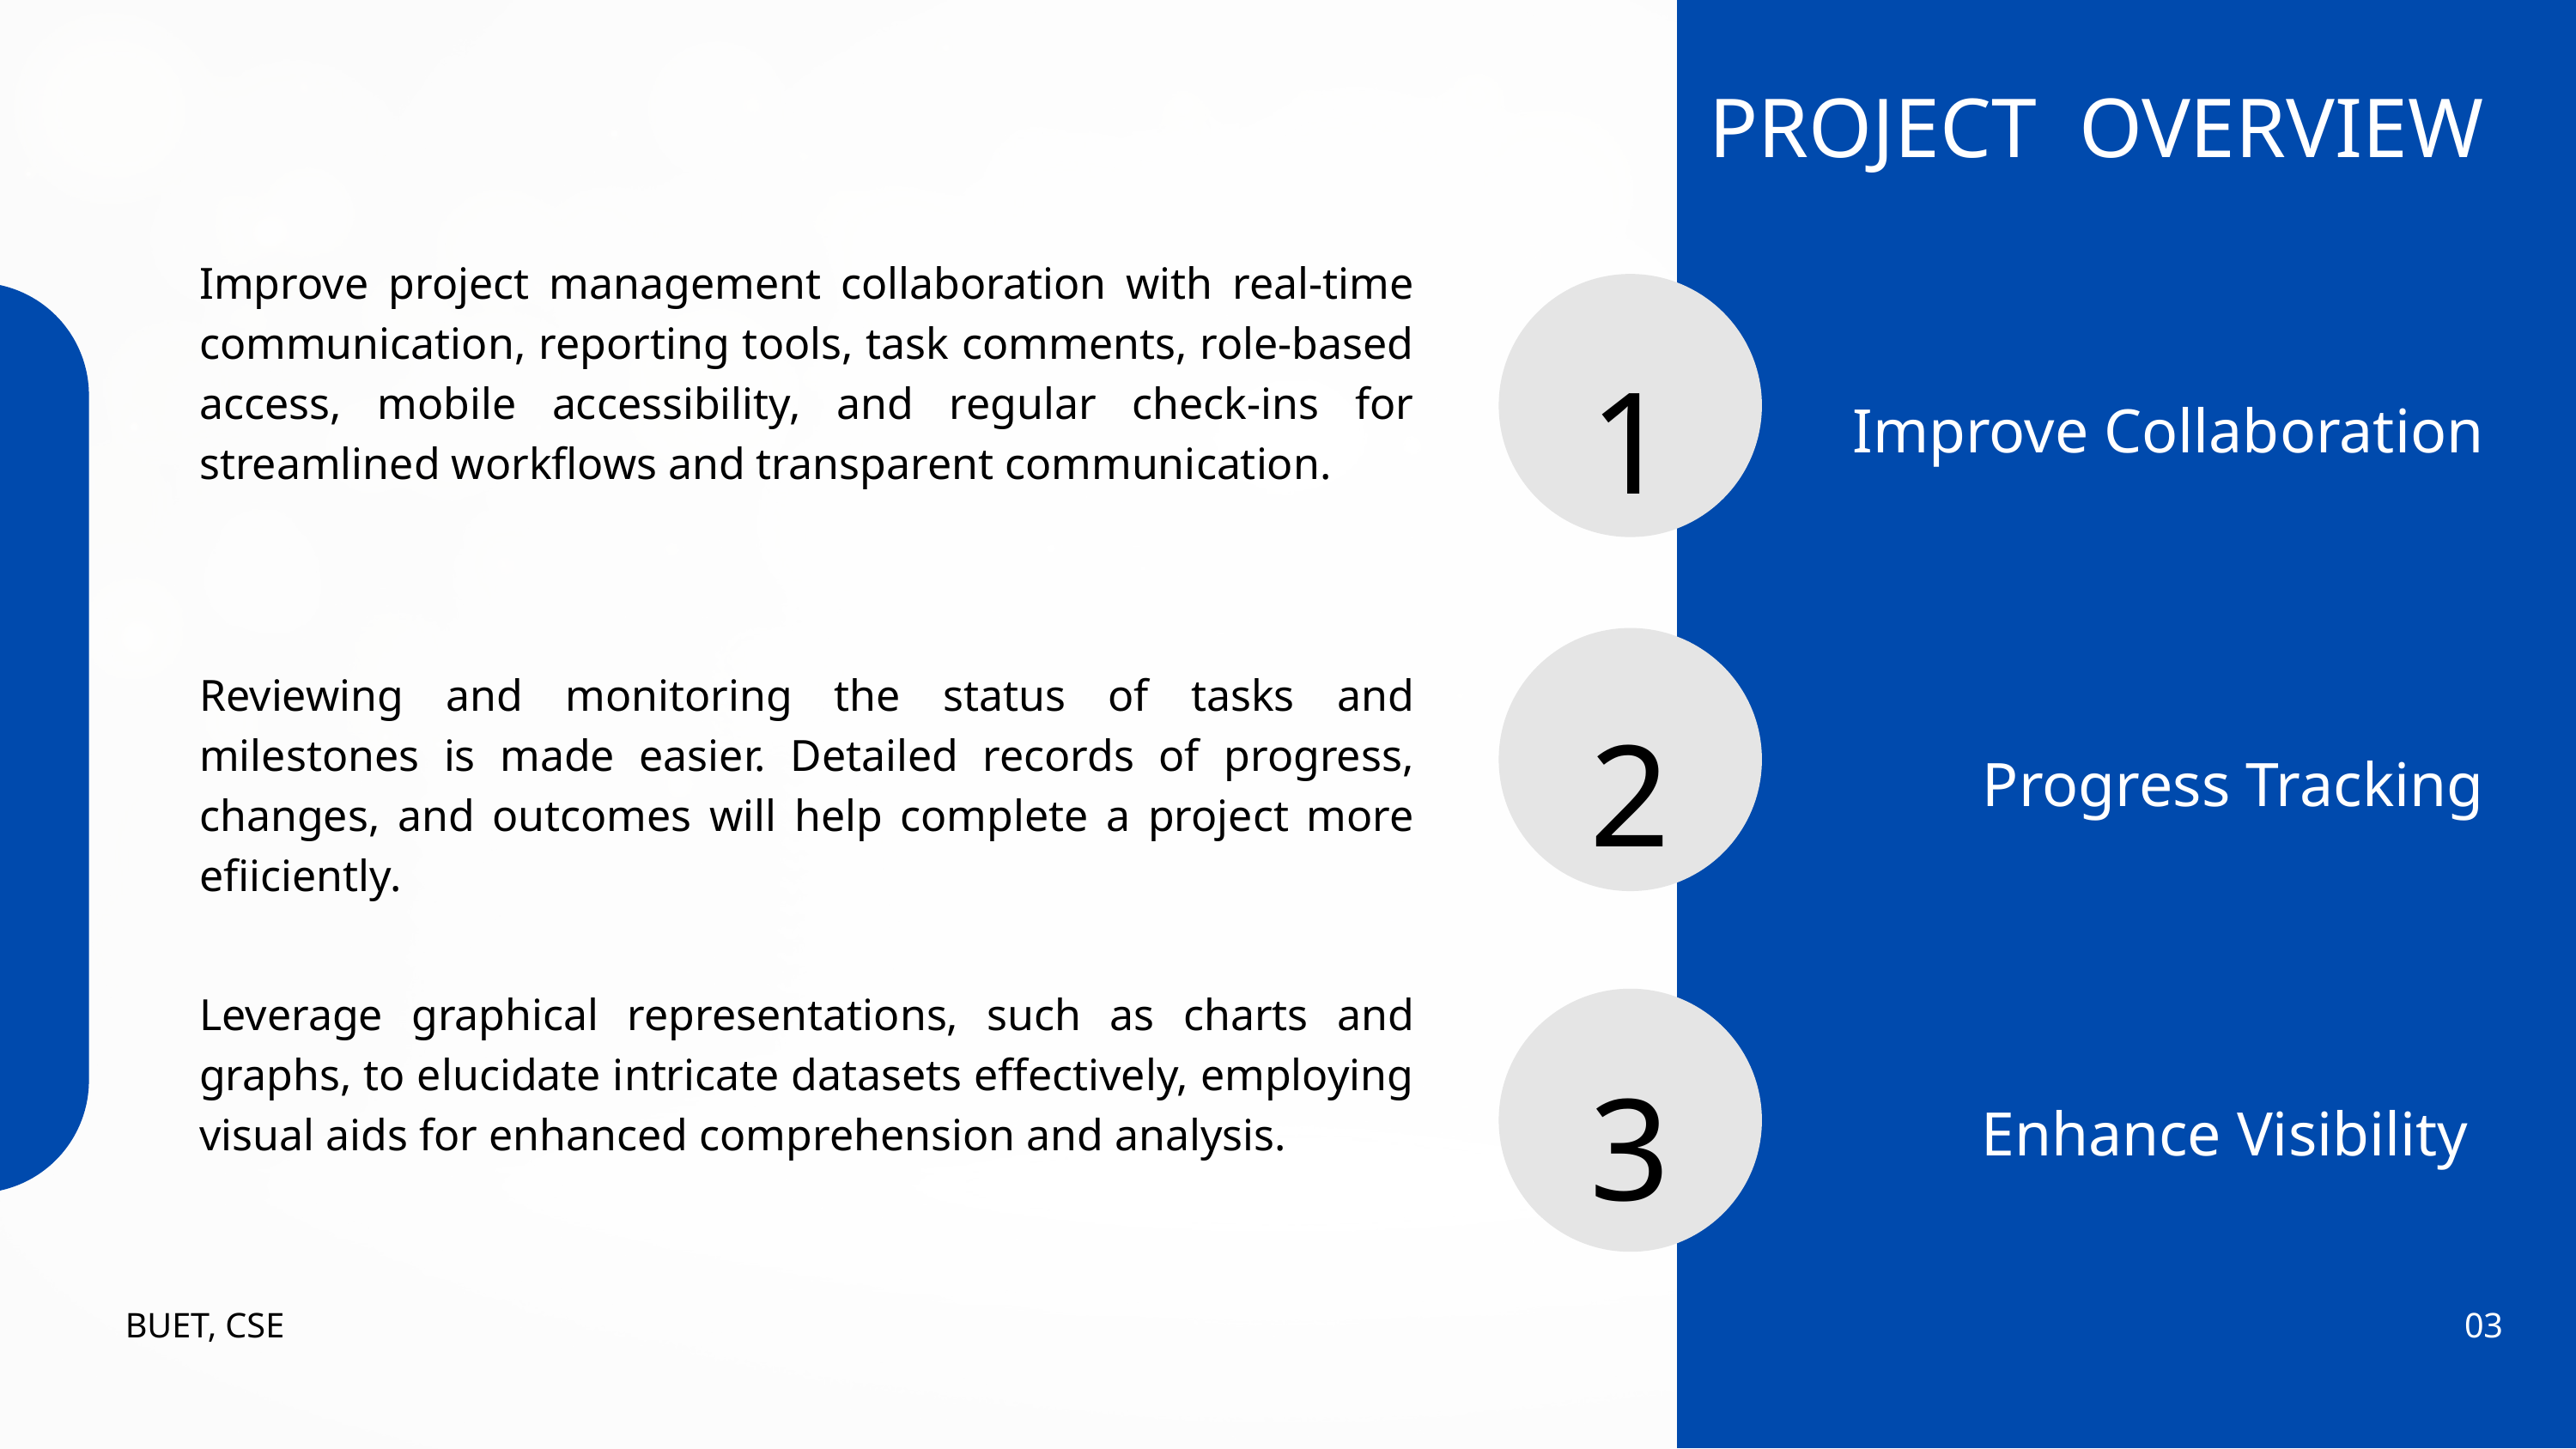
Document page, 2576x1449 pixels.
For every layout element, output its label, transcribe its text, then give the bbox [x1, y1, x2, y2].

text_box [1677, 0, 2576, 1449]
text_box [0, 282, 89, 1194]
text_box Improve project management collaboration with real-time communication, reporting tools, task comments, role-based access, mobile accessibility, and regular check-ins for streamlined workflows and transparent communication. [199, 248, 1415, 549]
text_box Leverage graphical representations, such as charts and graphs, to elucidate intricate datasets effectively, employing visual aids for enhanced comprehension and analysis. [199, 979, 1415, 1280]
text_box [0, 0, 1675, 1449]
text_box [1498, 273, 1763, 537]
text_box BUET, CSE [98, 1296, 312, 1345]
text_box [1498, 627, 1763, 892]
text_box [1498, 988, 1763, 1252]
text_box Reviewing and monitoring the status of tasks and milestones is made easier. Detailed records of progress, changes, and outcomes will help complete a project more efiiciently. [199, 659, 1415, 900]
